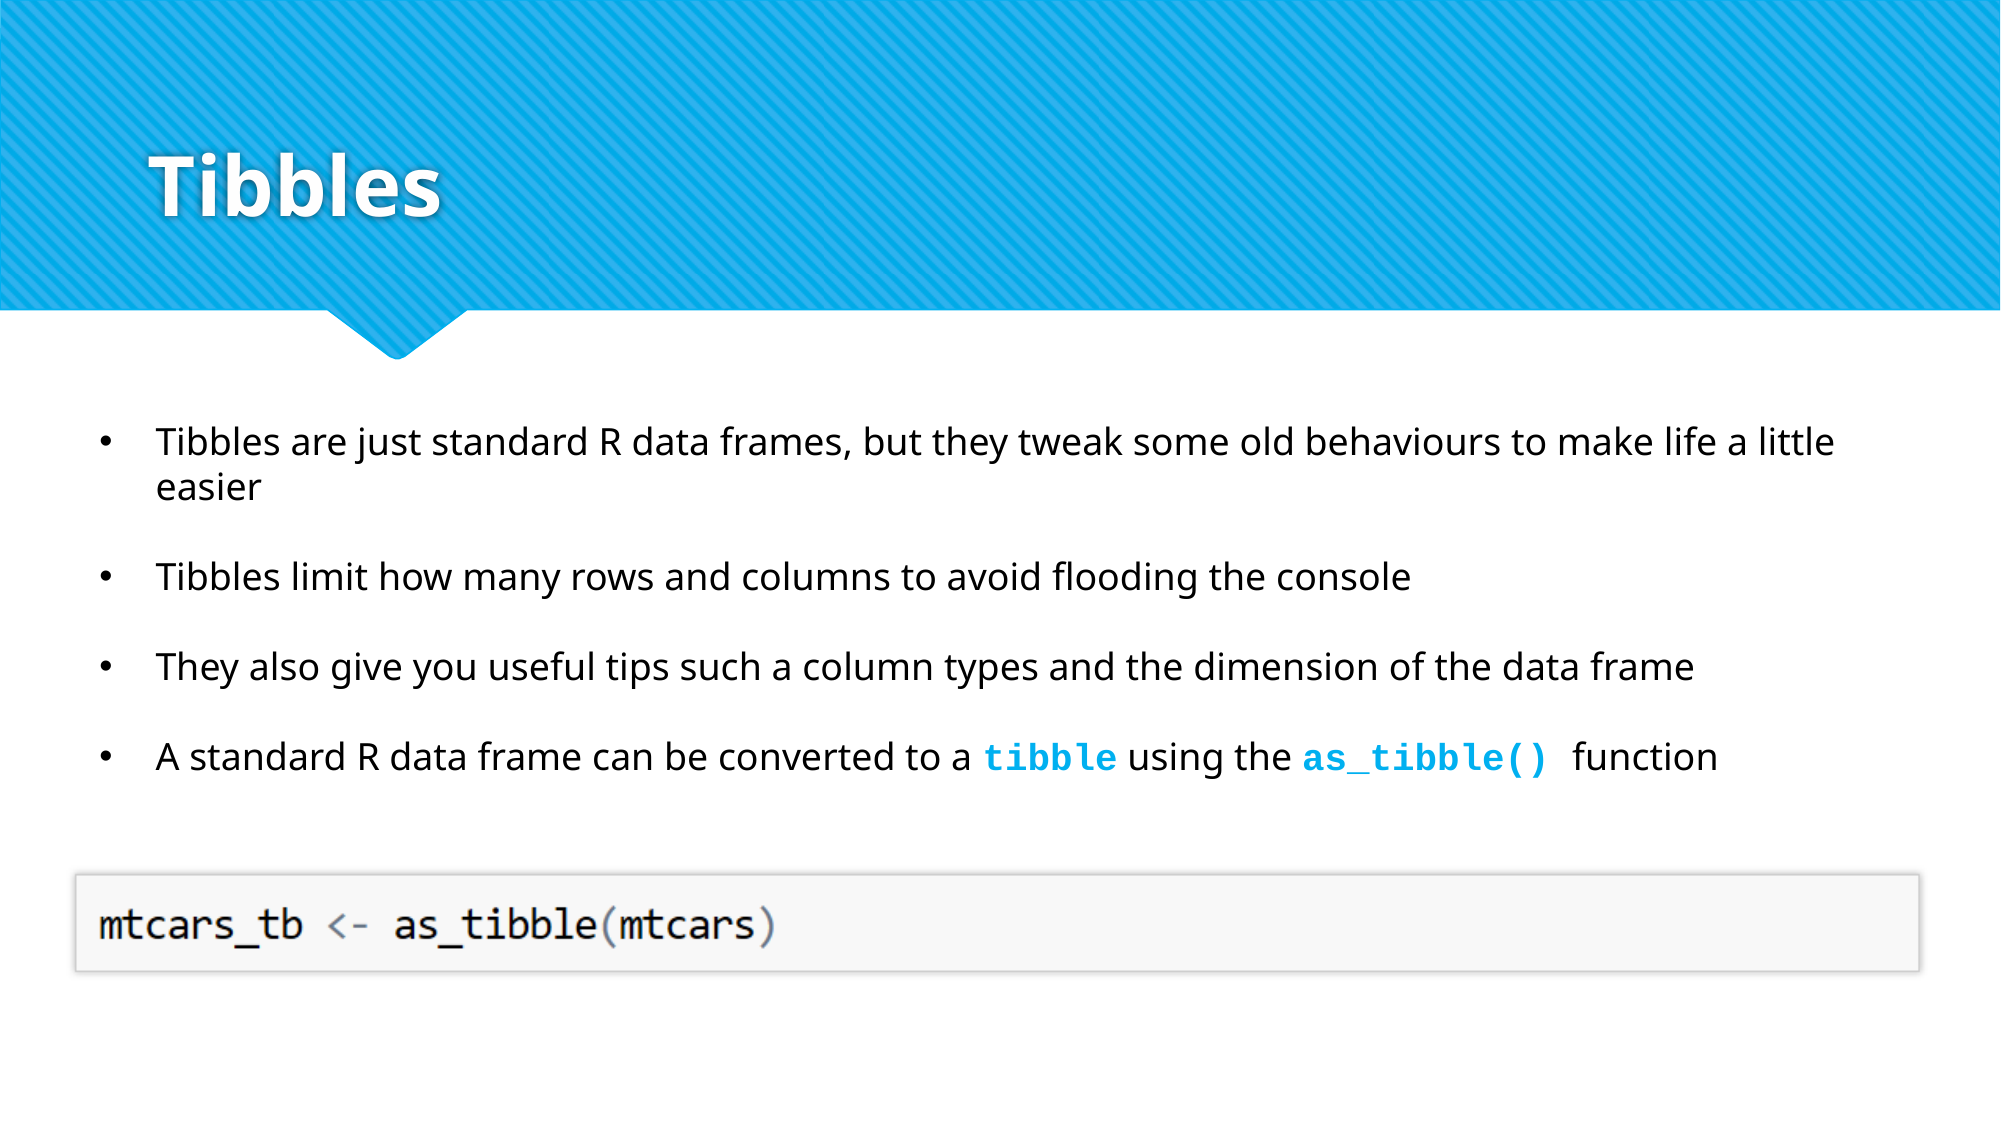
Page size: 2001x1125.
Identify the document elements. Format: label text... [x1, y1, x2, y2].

title Tibbles [132, 81, 1868, 242]
picture [58, 860, 1942, 993]
text_box Tibbles are just standard R data frames, but they tweak some old behaviours to make life a little easier Tibbles limit how many rows and columns to avoid flooding the console They also give you useful tips such a column types and the dimension of the data frame A standard R data frame can be converted to a tibble using the as_tibble() function [84, 410, 1927, 786]
